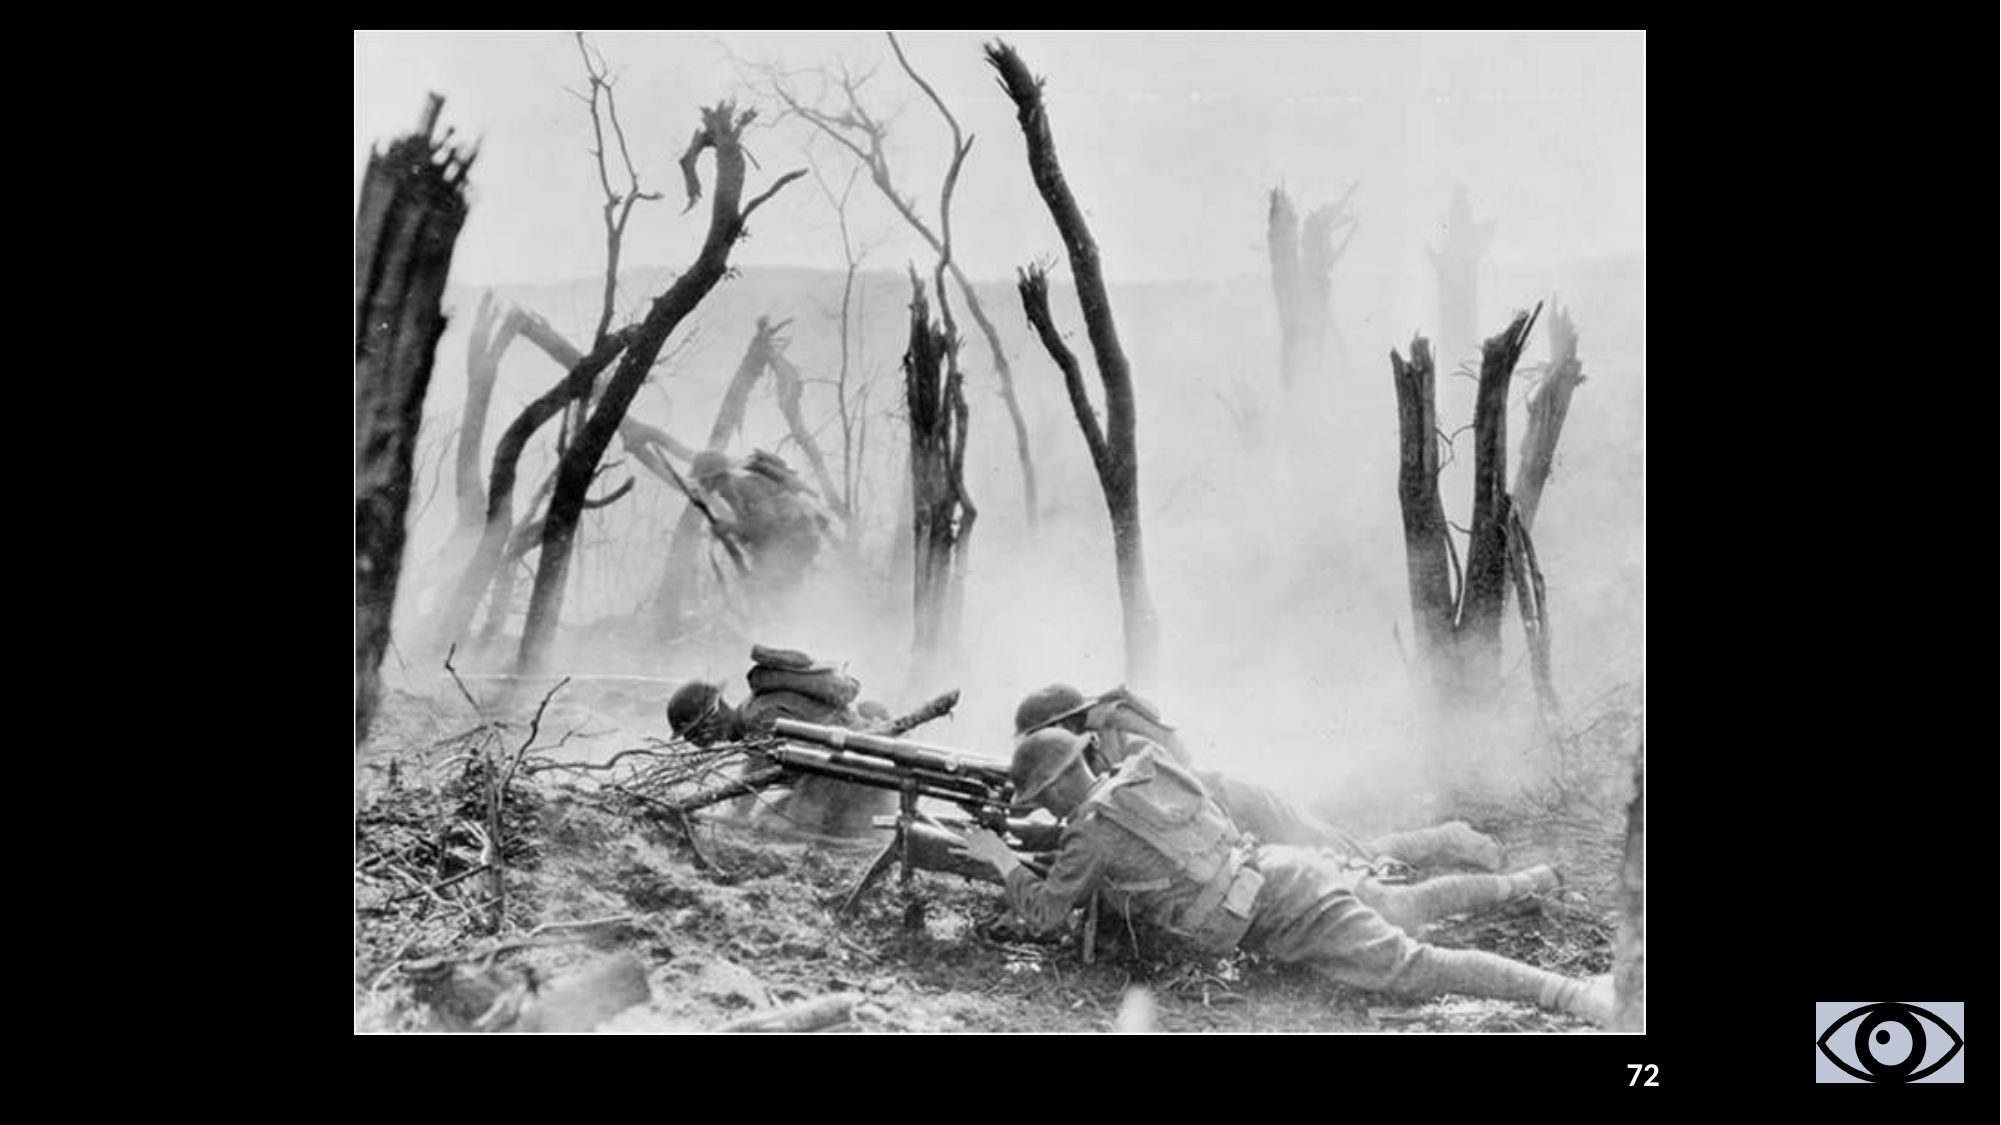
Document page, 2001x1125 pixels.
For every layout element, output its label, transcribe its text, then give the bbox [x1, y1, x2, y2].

slide_number 72 [1325, 1042, 1675, 1103]
picture [354, 30, 1646, 1035]
picture [1816, 1002, 1964, 1084]
